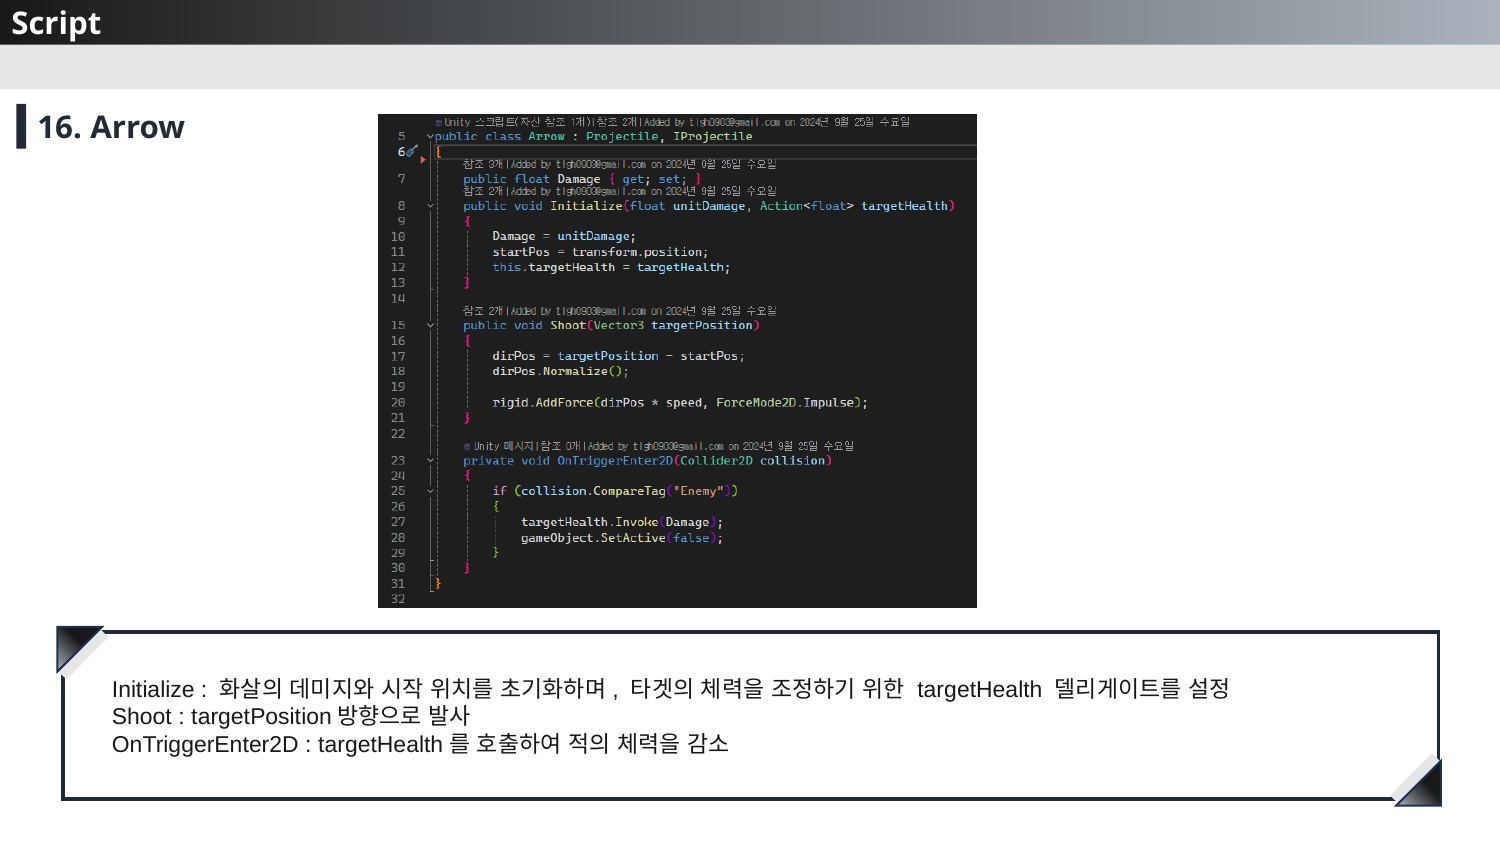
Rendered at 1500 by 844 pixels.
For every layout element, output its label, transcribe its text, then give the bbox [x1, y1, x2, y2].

text_box Script [0, 0, 1500, 44]
text_box [0, 44, 1500, 90]
text_box [16, 103, 27, 149]
text_box Initialize : 화살의 데미지와 시작 위치를 초기화하며, 타겟의 체력을 조정하기 위한 targetHealth 델리게이트를 설정 Shoot : targetPosition방향으로 발사 OnTriggerEnter2D : targetHealth를 호출하여 적의 체력을 감소 [63, 632, 1439, 799]
picture [378, 114, 977, 608]
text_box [57, 626, 109, 680]
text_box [1389, 752, 1442, 806]
text_box 16. Arrow [26, 102, 379, 151]
